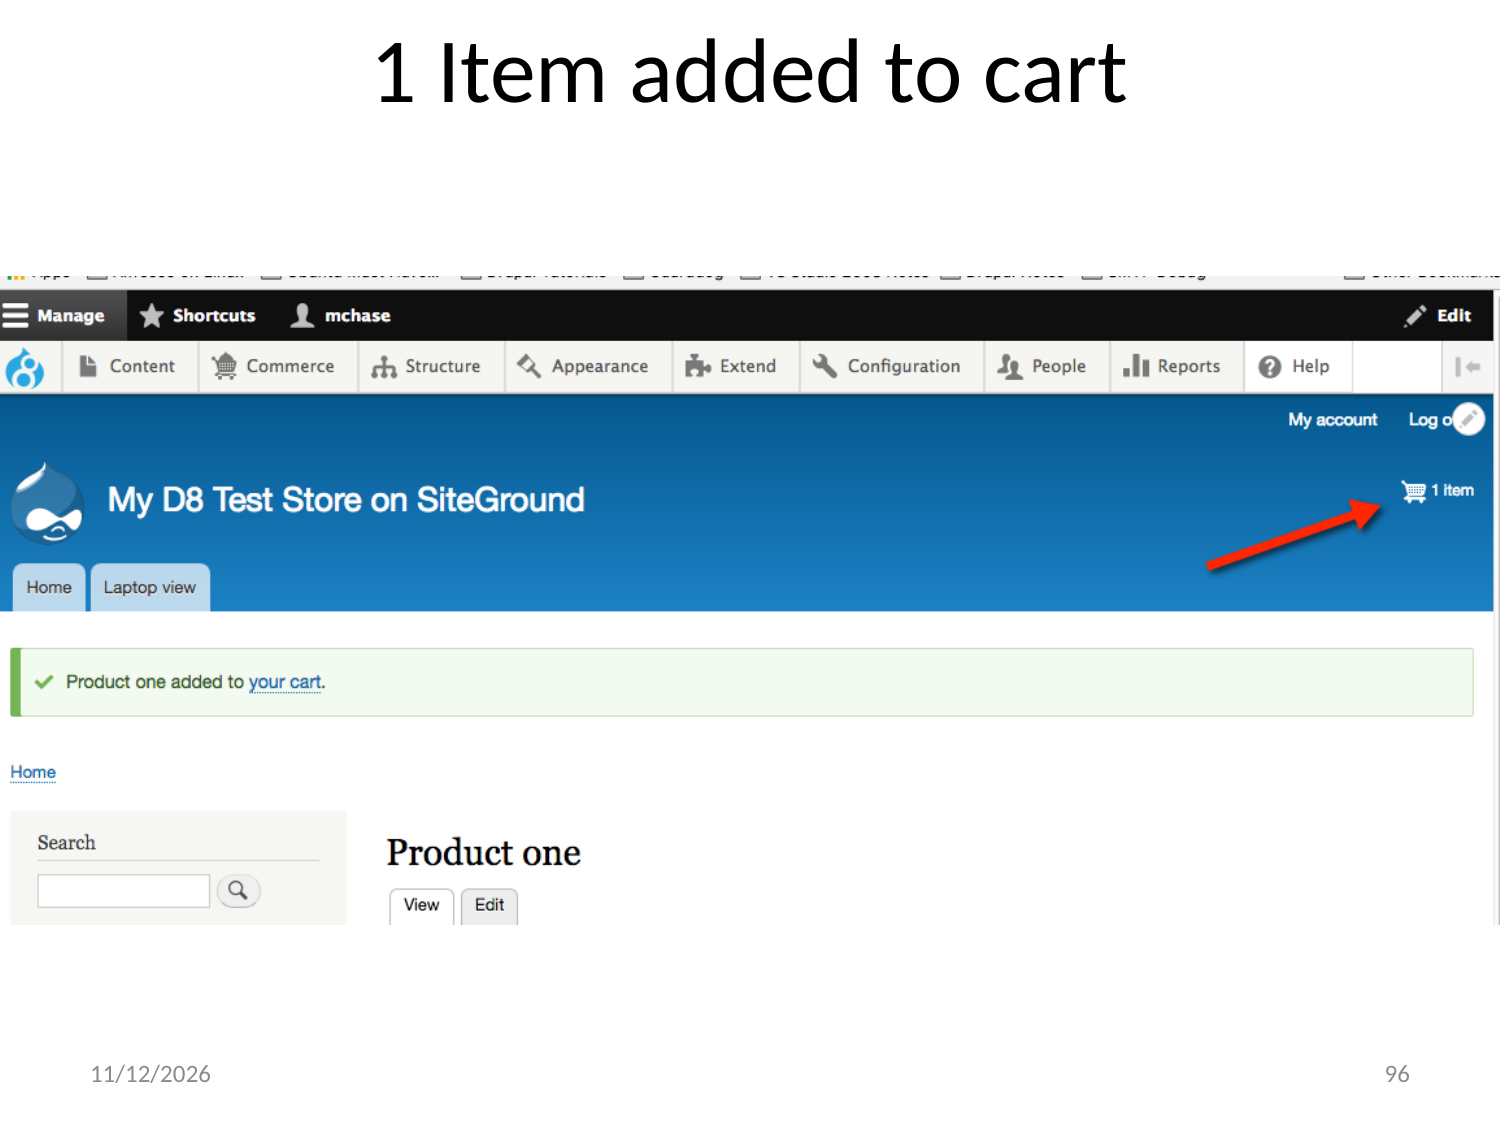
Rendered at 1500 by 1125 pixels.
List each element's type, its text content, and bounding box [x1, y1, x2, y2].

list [0, 196, 1500, 1006]
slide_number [75, 1042, 425, 1103]
title 1 Item added to cart [0, 0, 1500, 132]
slide_number 96 [1074, 1042, 1425, 1103]
